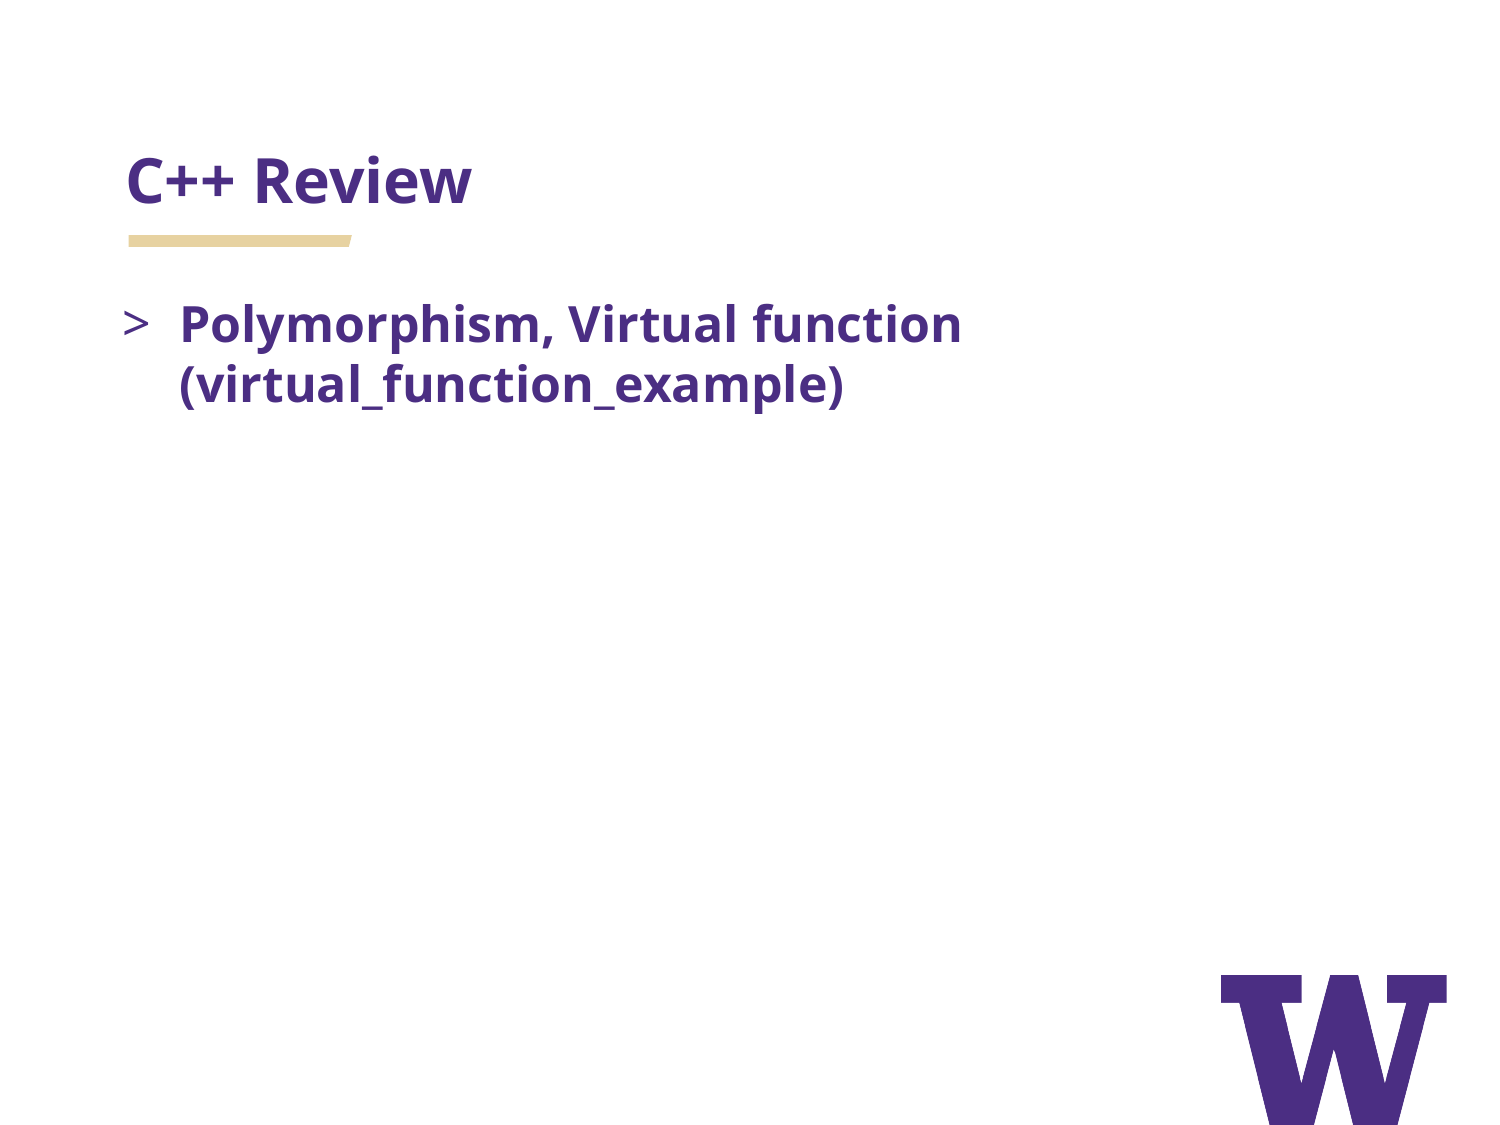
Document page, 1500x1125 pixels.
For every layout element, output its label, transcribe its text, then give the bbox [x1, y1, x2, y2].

title C++ Review [110, 60, 1453, 224]
picture [128, 235, 352, 247]
picture [1221, 975, 1447, 1125]
list Polymorphism, Virtual function (virtual_function_example) [108, 284, 1453, 944]
